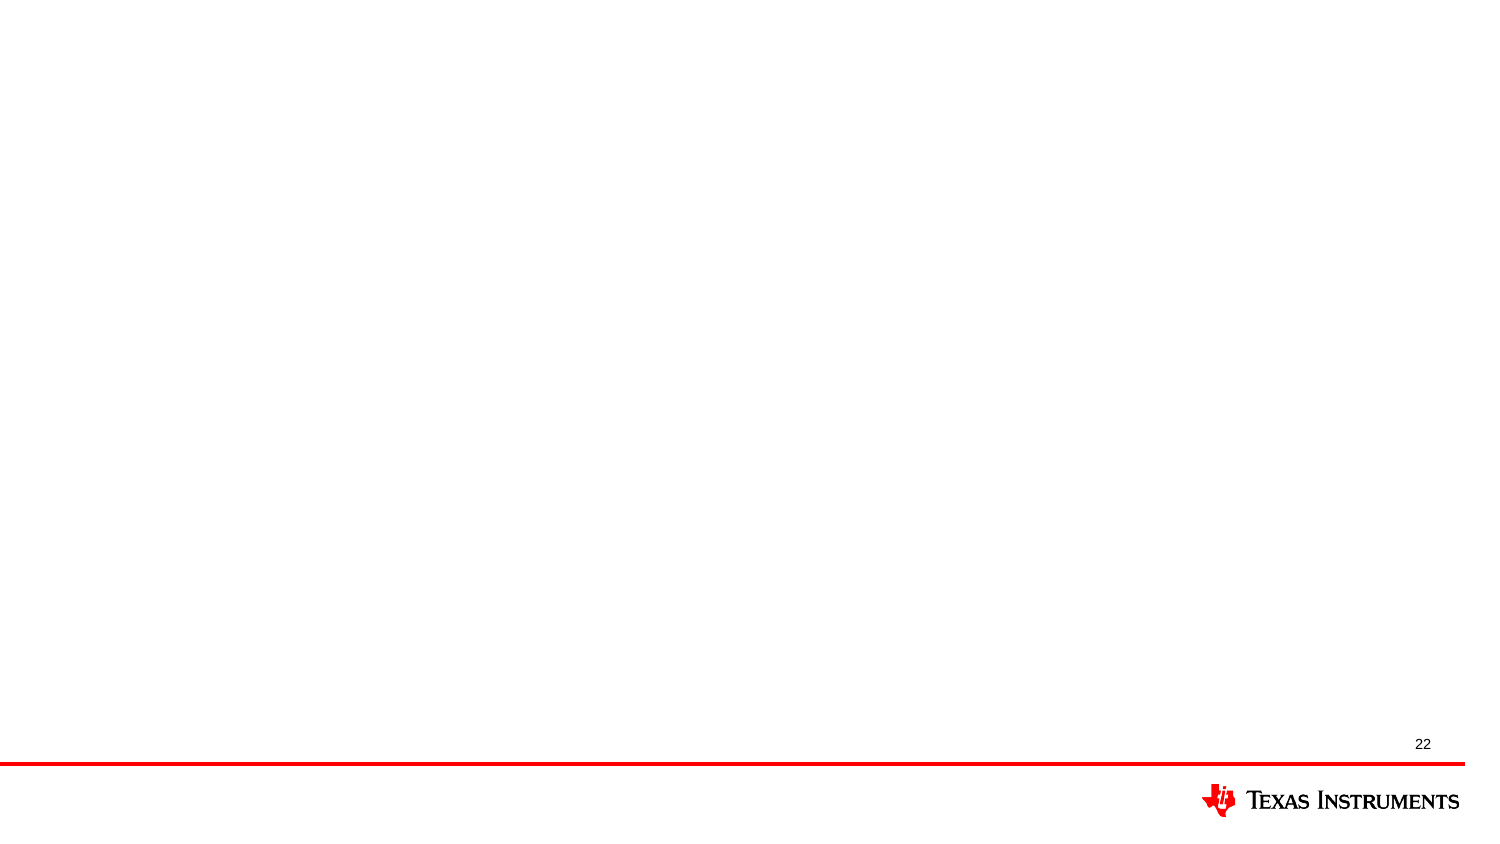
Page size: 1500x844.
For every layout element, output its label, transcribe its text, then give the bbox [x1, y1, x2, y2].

picture [1202, 784, 1459, 817]
slide_number 22 [1093, 728, 1444, 755]
